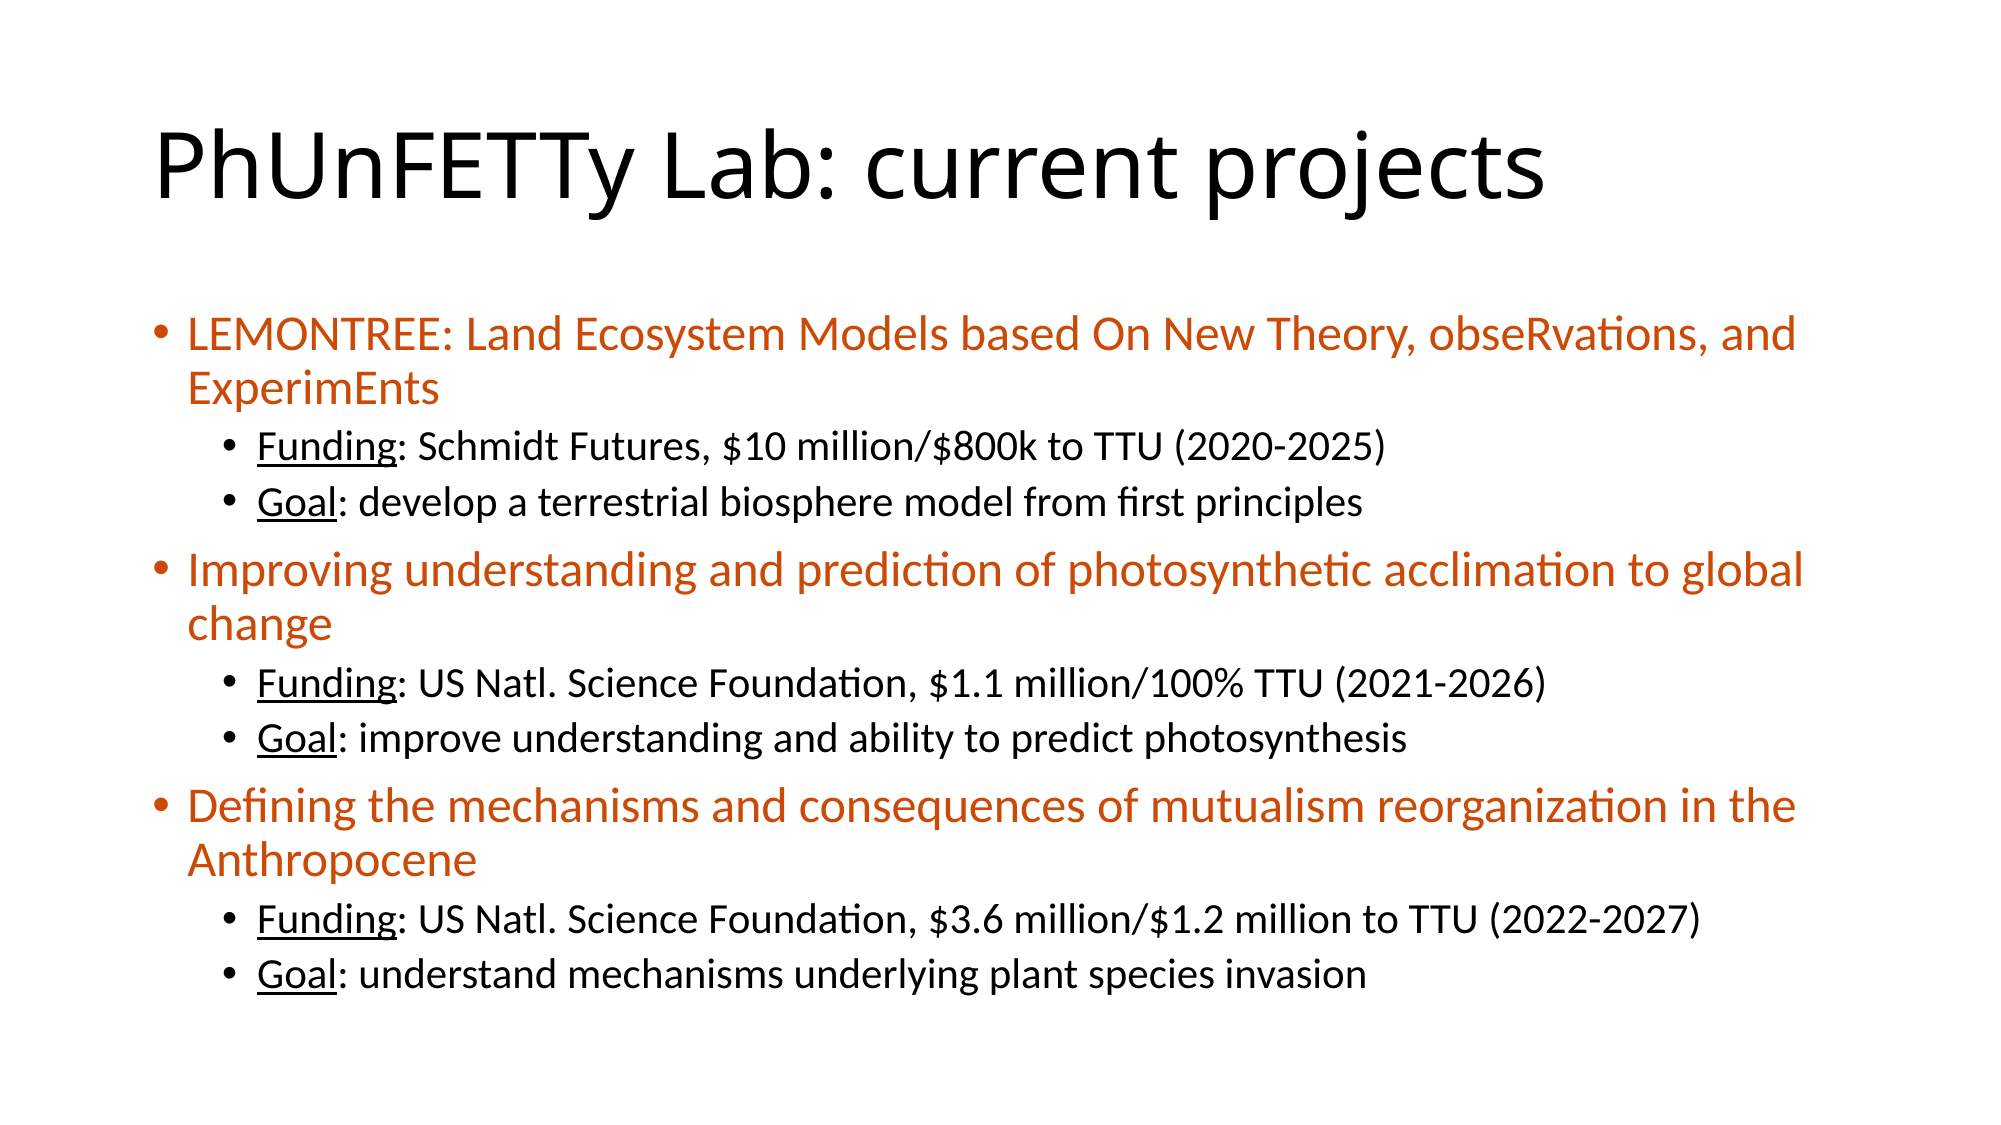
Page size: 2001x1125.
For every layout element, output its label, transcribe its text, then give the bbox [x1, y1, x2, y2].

list LEMONTREE: Land Ecosystem Models based On New Theory, obseRvations, and ExperimEnts Funding: Schmidt Futures, $10 million/$800k to TTU (2020-2025) Goal: develop a terrestrial biosphere model from first principles Improving understanding and prediction of photosynthetic acclimation to global change Funding: US Natl. Science Foundation, $1.1 million/100% TTU (2021-2026) Goal: improve understanding and ability to predict photosynthesis Defining the mechanisms and consequences of mutualism reorganization in the Anthropocene Funding: US Natl. Science Foundation, $3.6 million/$1.2 million to TTU (2022-2027) Goal: understand mechanisms underlying plant species invasion [137, 299, 1863, 1014]
title PhUnFETTy Lab: current projects [137, 59, 1863, 278]
